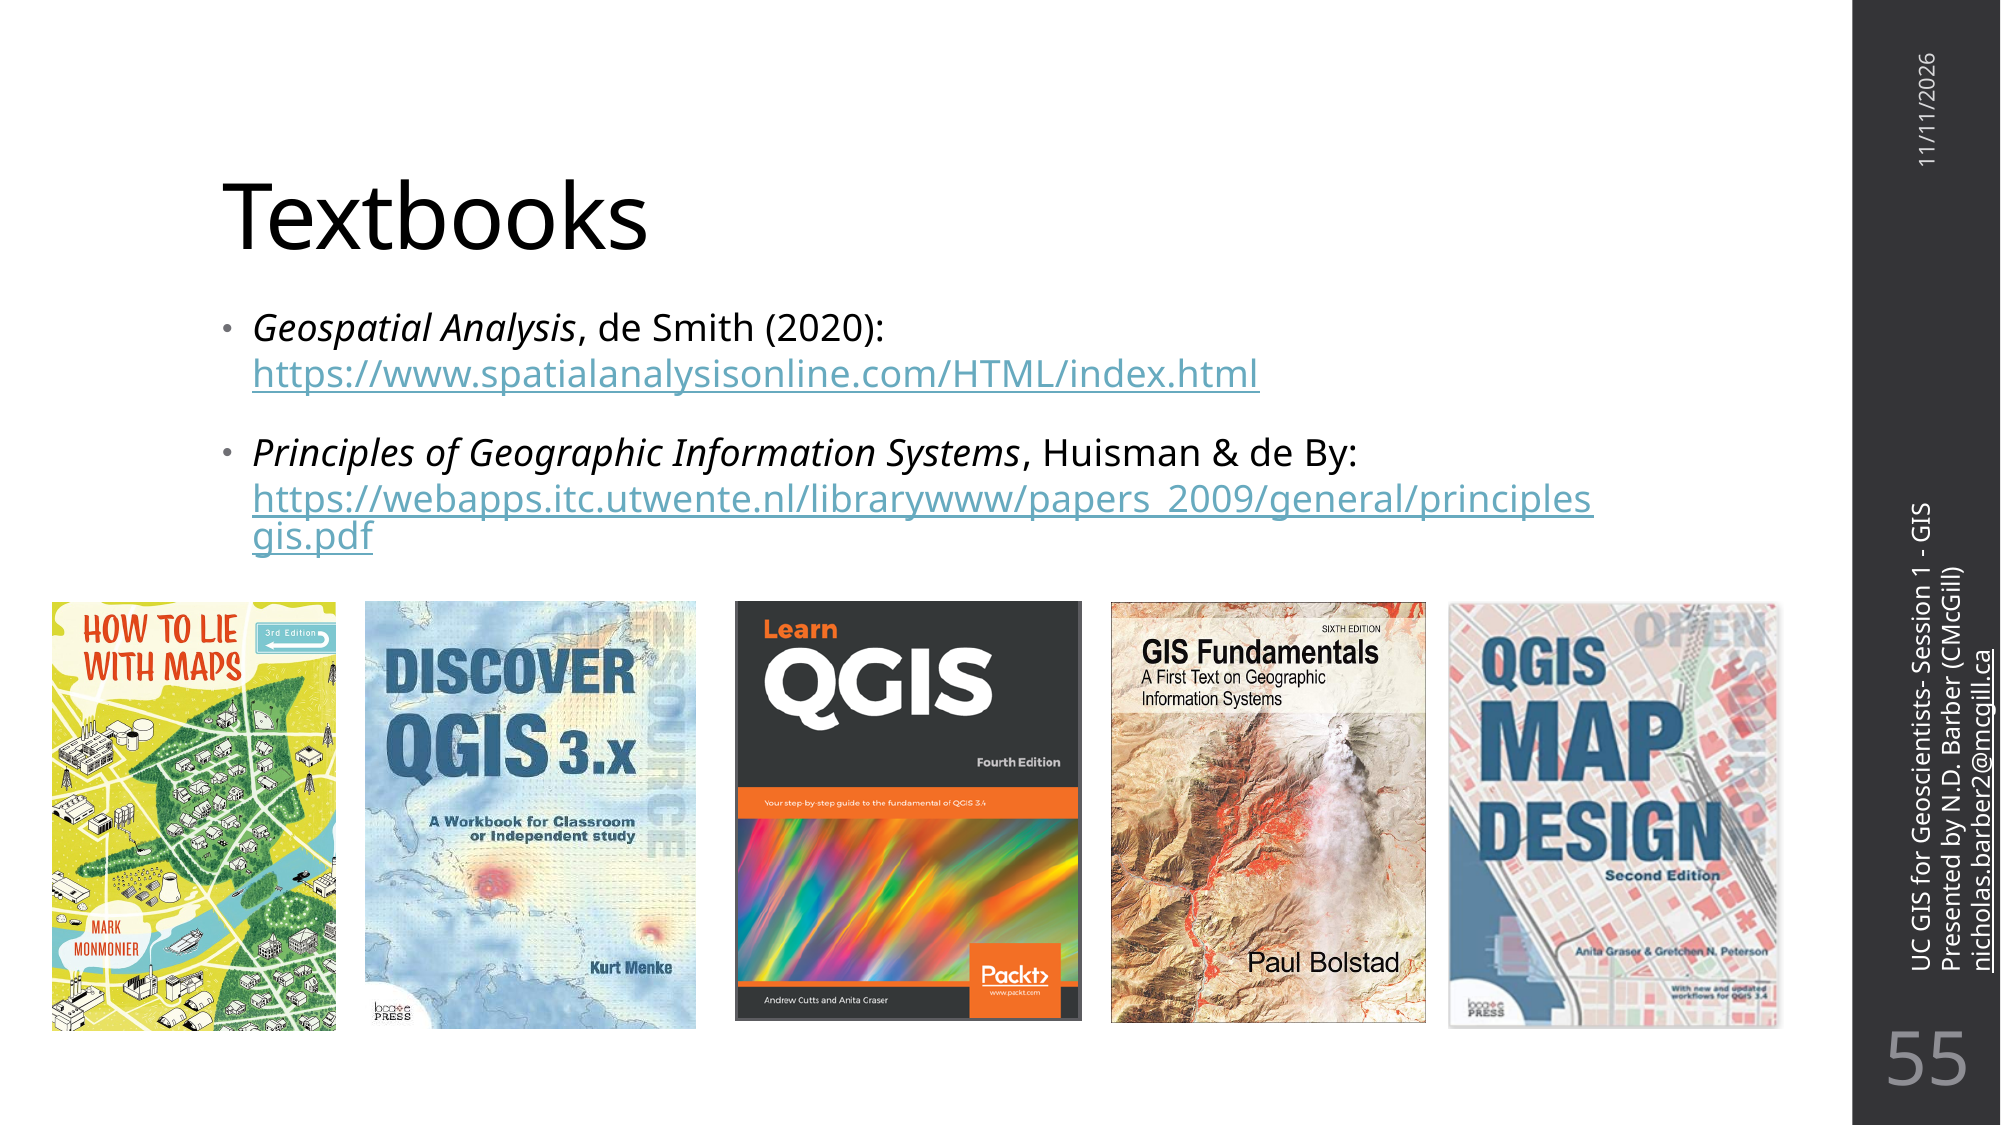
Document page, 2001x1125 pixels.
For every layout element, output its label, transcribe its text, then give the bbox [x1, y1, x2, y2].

picture [1110, 602, 1426, 1023]
footer UC GIS for Geoscientists- Session 1 - GIS Presented by N.D. Barber (CMcGill) nicholas.barber2@mcgill.ca [1897, 400, 1958, 988]
picture [1448, 600, 1784, 1030]
title Textbooks [206, 60, 1797, 278]
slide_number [1897, 37, 1958, 351]
slide_number 54 [1852, 1012, 2000, 1110]
picture [734, 600, 1082, 1022]
picture [364, 600, 696, 1030]
list Geospatial Analysis, de Smith (2020): https://www.spatialanalysisonline.com/HTML/index.html Principles of Geographic Information Systems, Huisman & de By: https://webapps.itc.utwente.nl/librarywww/papers_2009/general/principlesgis.pdf [206, 299, 1617, 542]
picture [51, 602, 336, 1031]
